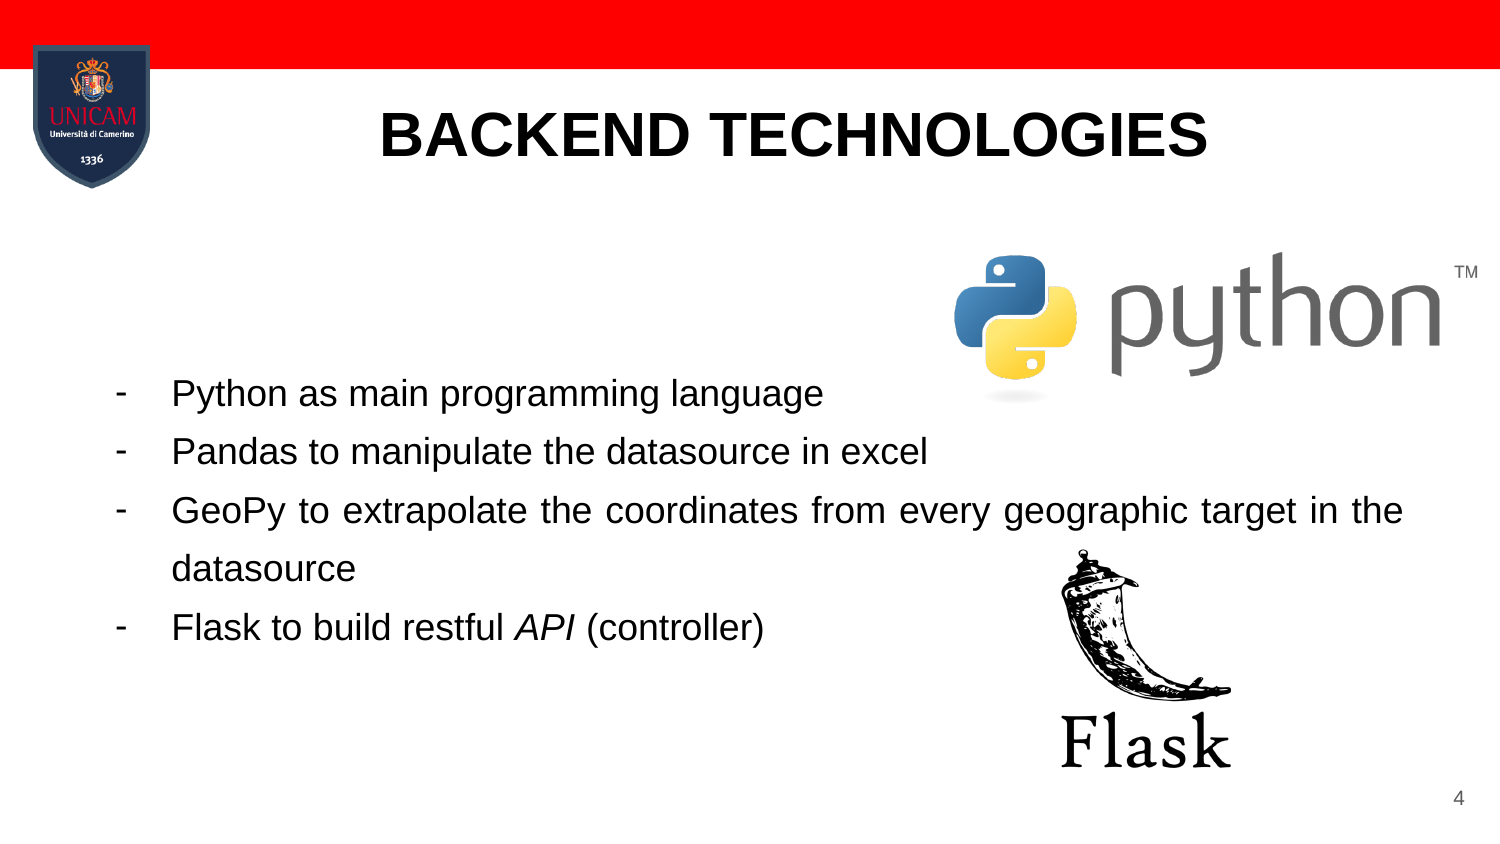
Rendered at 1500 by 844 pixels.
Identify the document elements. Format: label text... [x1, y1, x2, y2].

text_box Python as main programming language Pandas to manipulate the datasource in excel GeoPy to extrapolate the coordinates from every geographic target in the datasource Flask to build restful API (controller) [81, 340, 1420, 830]
text_box [0, 0, 1500, 70]
picture [948, 248, 1484, 408]
picture [33, 45, 150, 190]
picture [1061, 549, 1231, 768]
slide_number ‹#› [1389, 764, 1480, 830]
text_box BACKEND TECHNOLOGIES [221, 79, 1386, 181]
